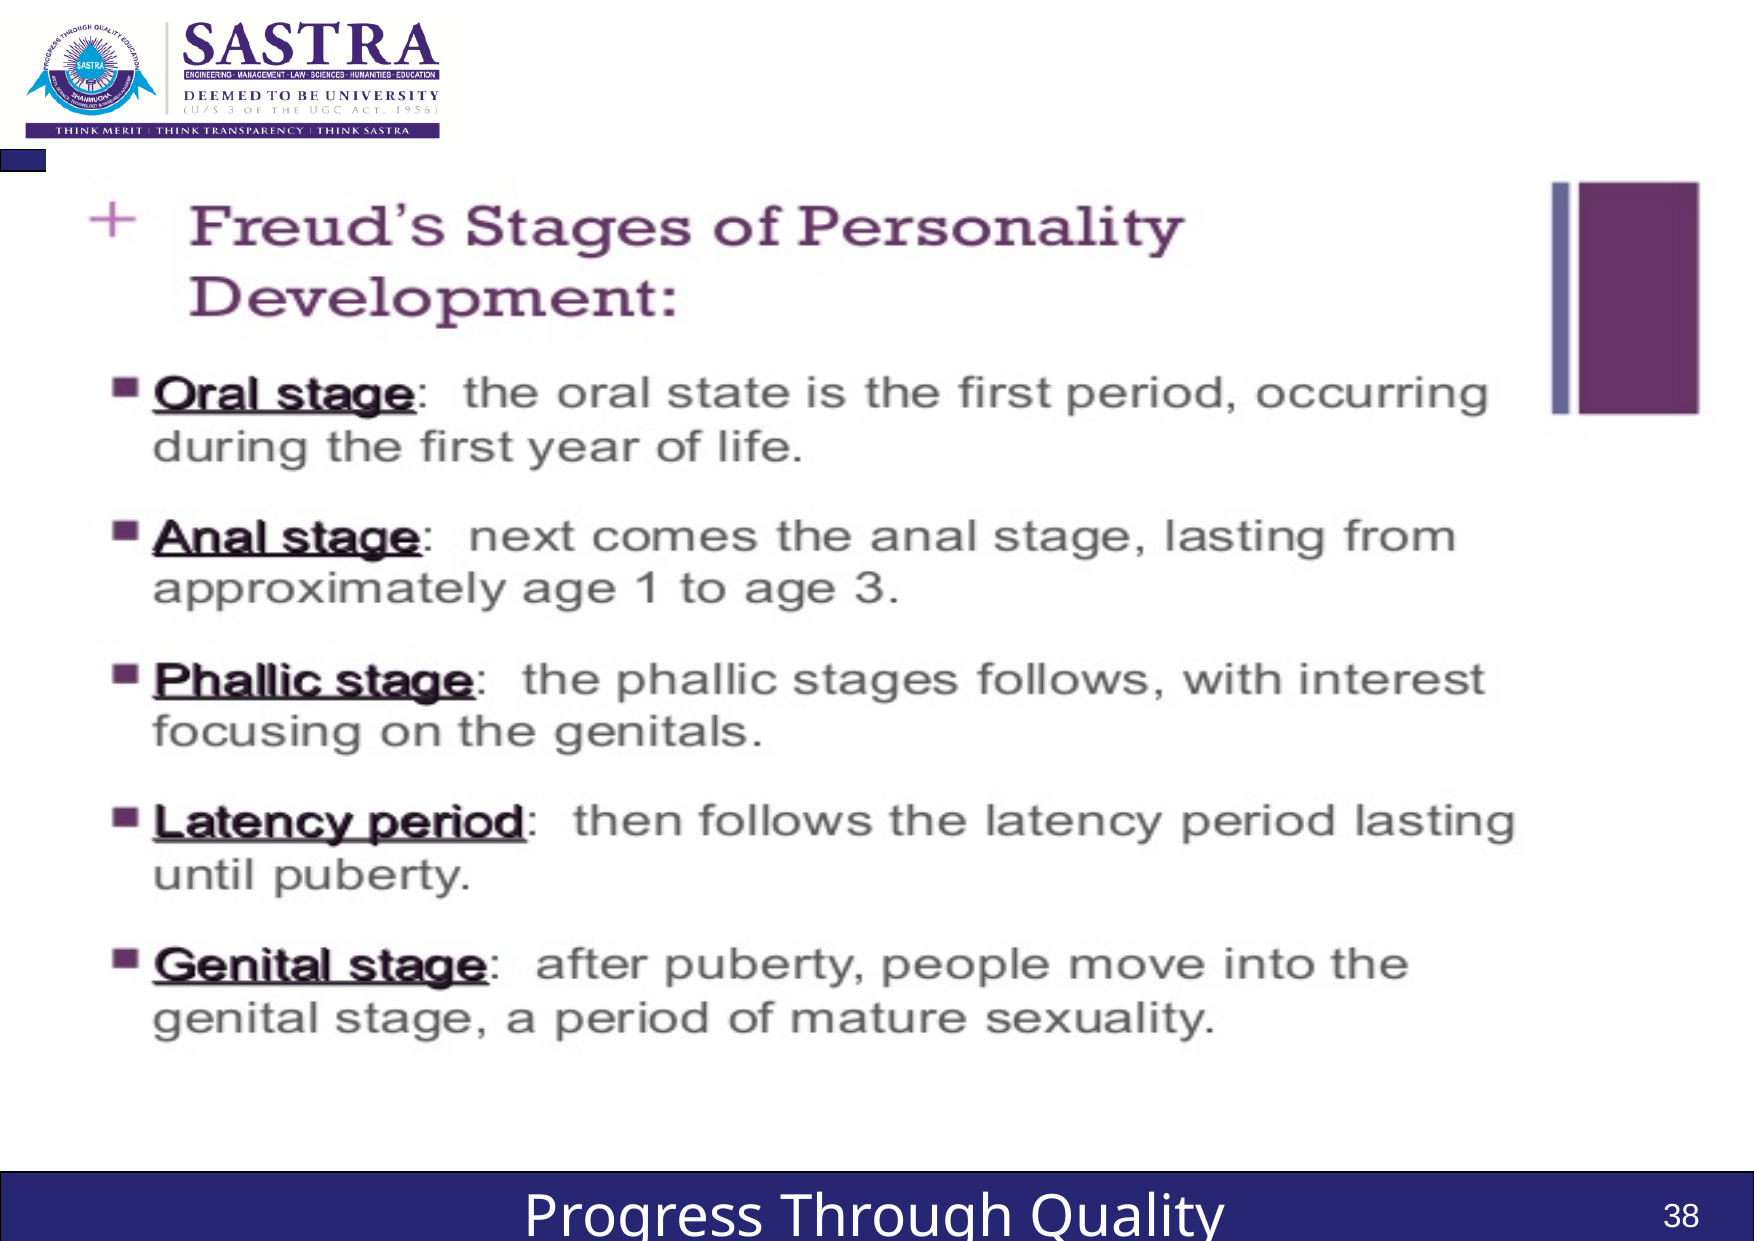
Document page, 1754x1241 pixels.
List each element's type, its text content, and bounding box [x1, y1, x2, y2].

slide_number 38 [1308, 1185, 1718, 1237]
picture [0, 13, 1754, 1137]
